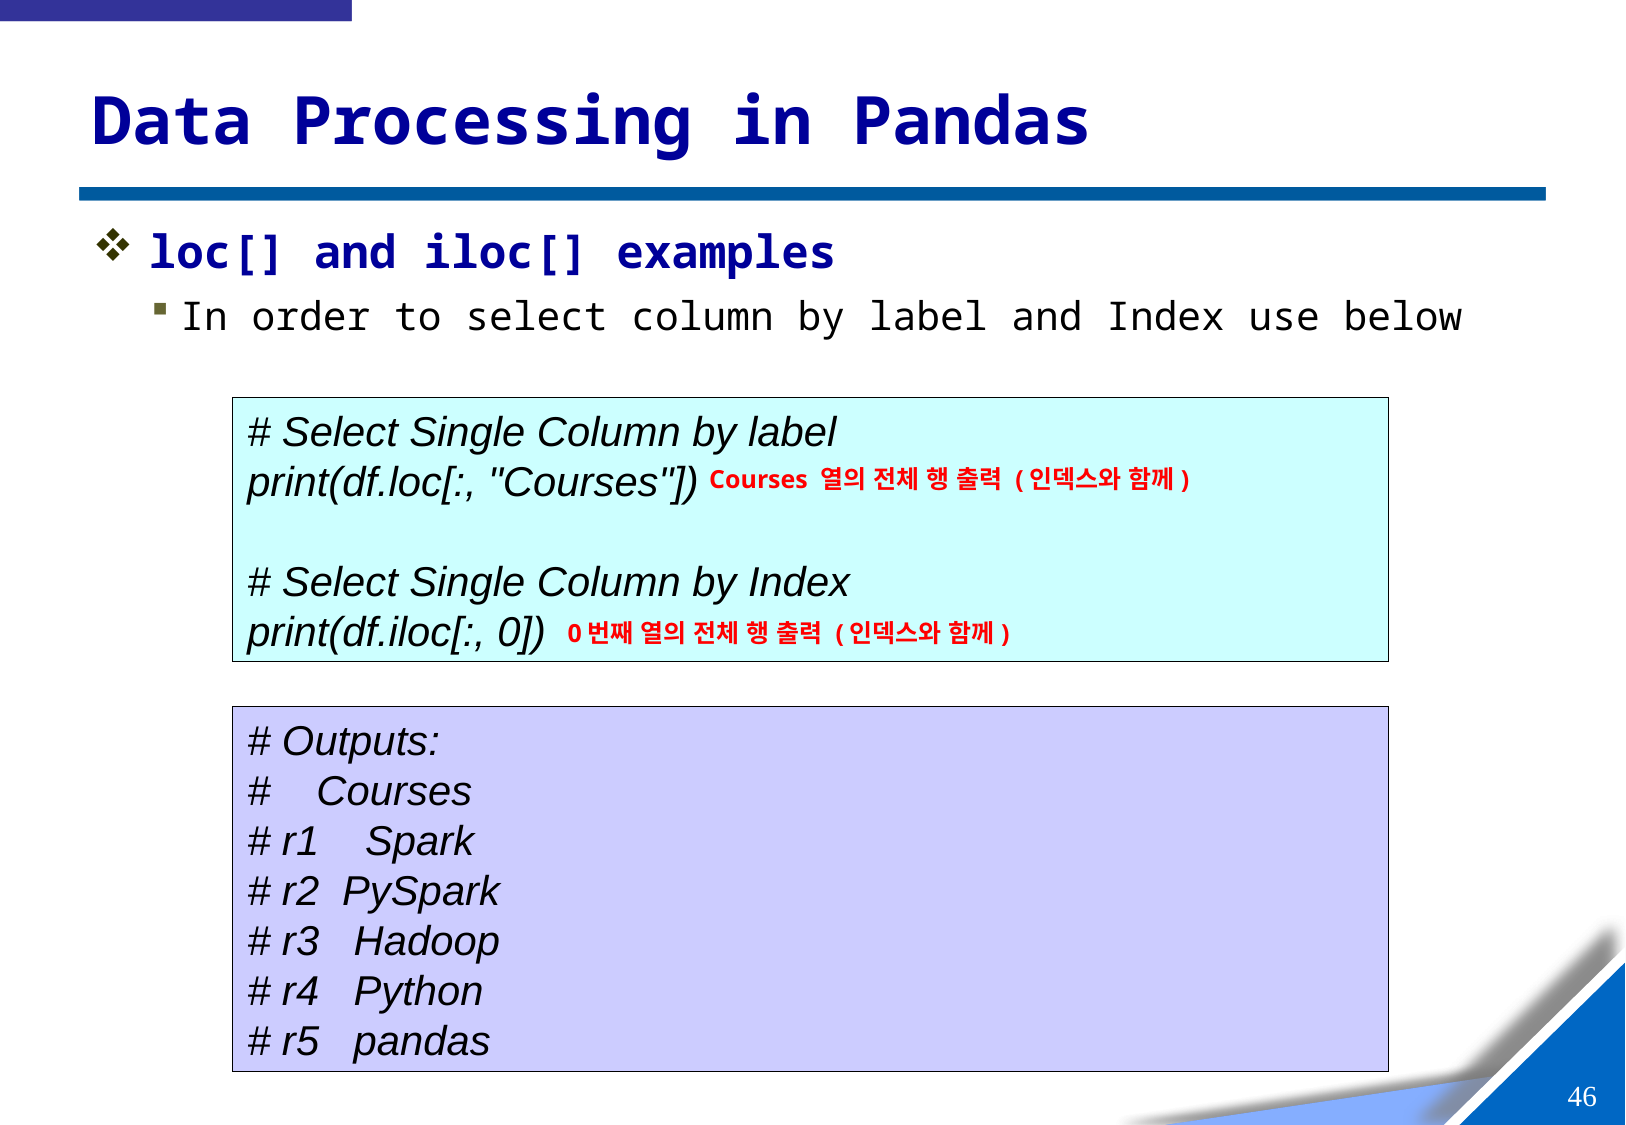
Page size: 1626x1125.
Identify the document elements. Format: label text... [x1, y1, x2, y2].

text_box Courses 열의 전체 행 출력 (인덱스와 함께) [694, 456, 1274, 501]
text_box # Outputs: # Courses # r1 Spark # r2 PySpark # r3 Hadoop # r4 Python # r5 pandas [232, 706, 1389, 1072]
slide_number 45 [1567, 1076, 1605, 1113]
text_box 0번째 열의 전체 행 출력 (인덱스와 함께) [552, 609, 1132, 655]
text_box # Select Single Column by label print(df.loc[:, "Courses"]) # Select Single Column by Index print(df.iloc[:, 0]) [232, 397, 1389, 662]
list loc[] and iloc[] examples In order to select column by label and Index use below [77, 215, 1544, 1077]
title Data Processing in Pandas [77, 59, 1544, 177]
